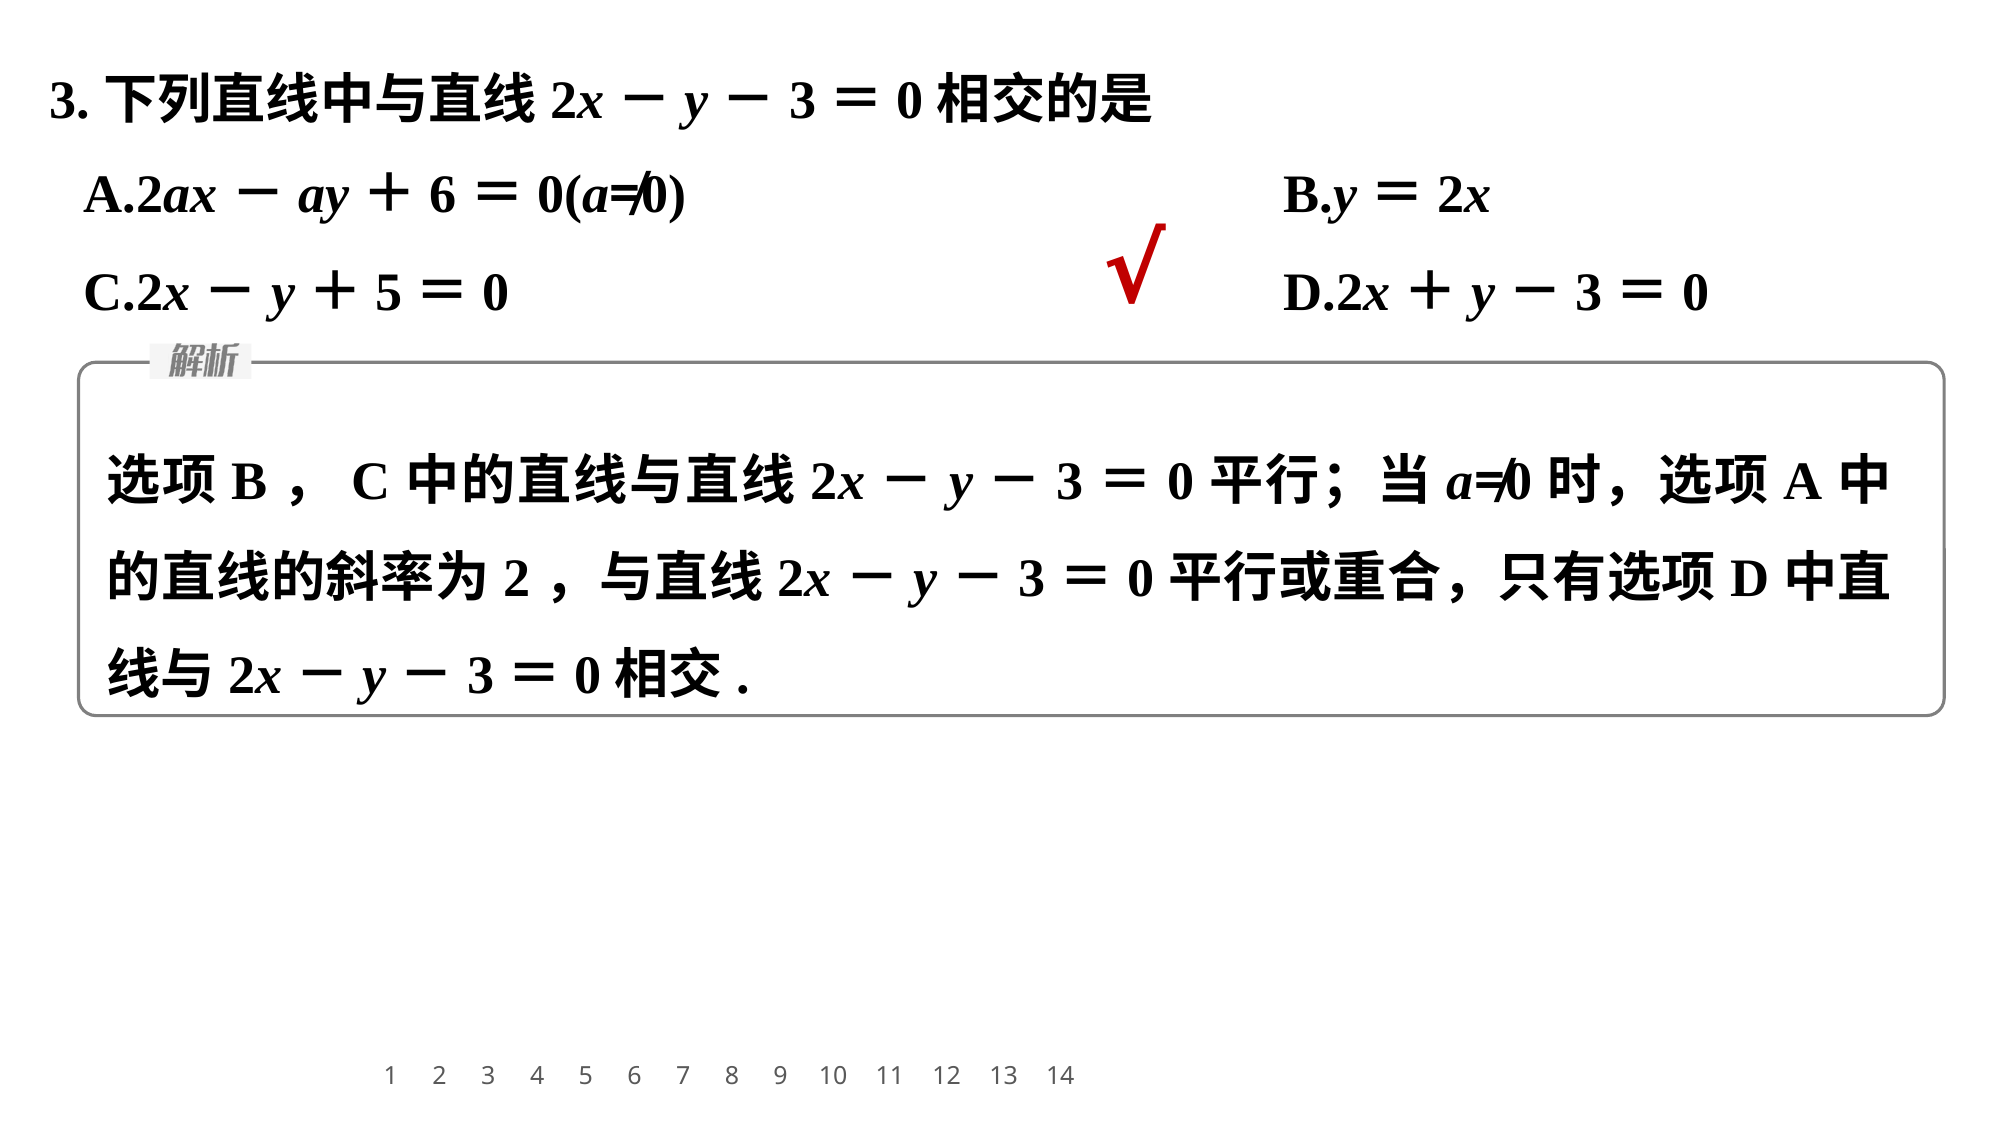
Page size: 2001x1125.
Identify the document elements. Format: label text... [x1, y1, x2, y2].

text_box 3.下列直线中与直线2x－y－3＝0相交的是 [34, 24, 1907, 137]
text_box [78, 343, 1945, 716]
text_box A.2ax－ay＋6＝0(a≠0) B.y＝2x C.2x－y＋5＝0 D.2x＋y－3＝0 [69, 118, 1923, 329]
